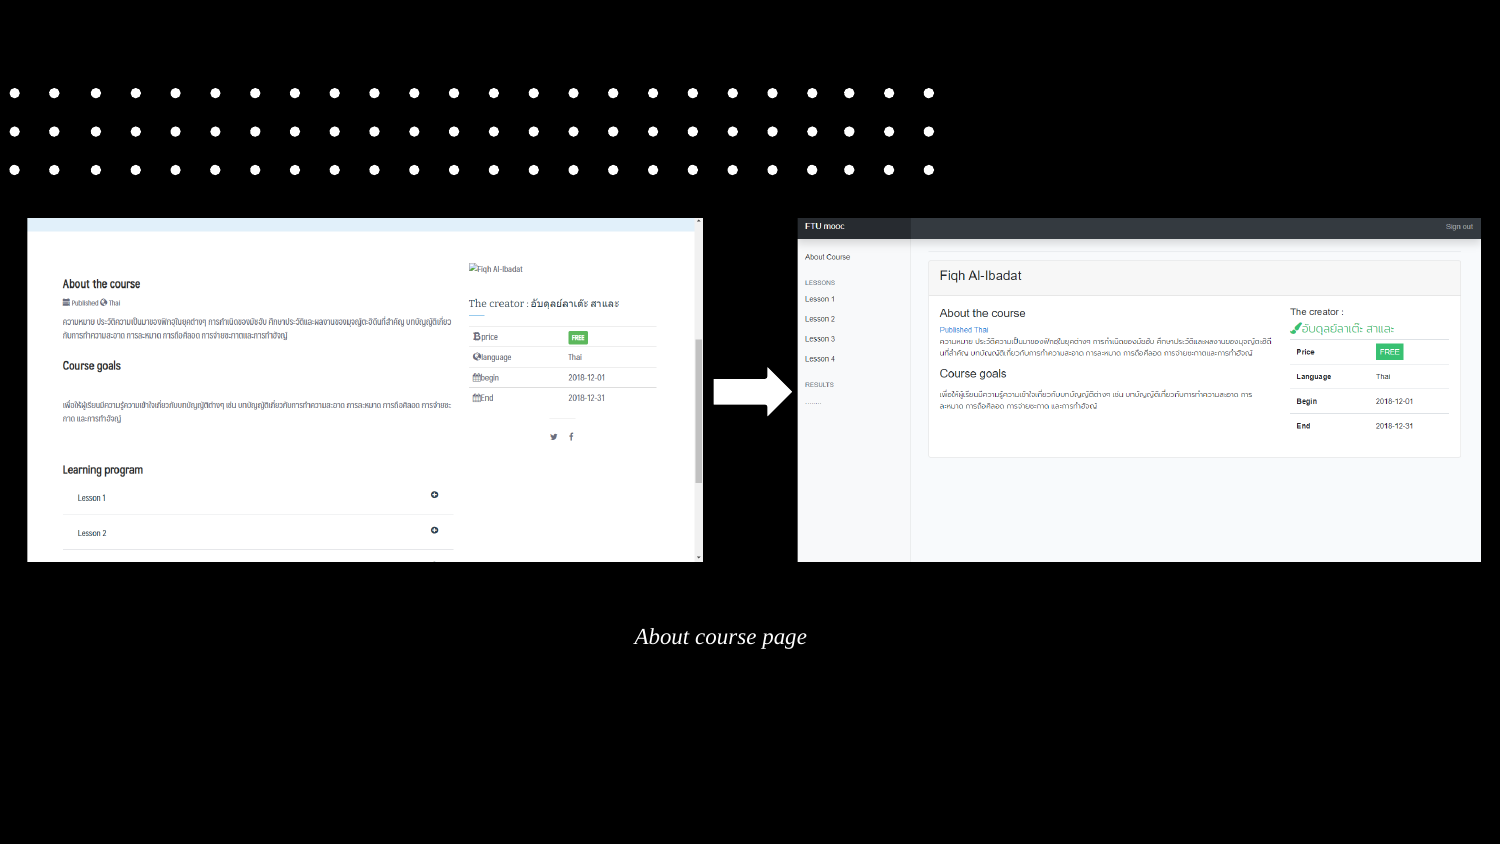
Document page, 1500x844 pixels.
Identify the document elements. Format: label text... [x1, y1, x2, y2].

text_box About course page [454, 612, 988, 693]
picture [797, 217, 1482, 563]
picture [27, 217, 704, 563]
text_box [709, 359, 792, 424]
